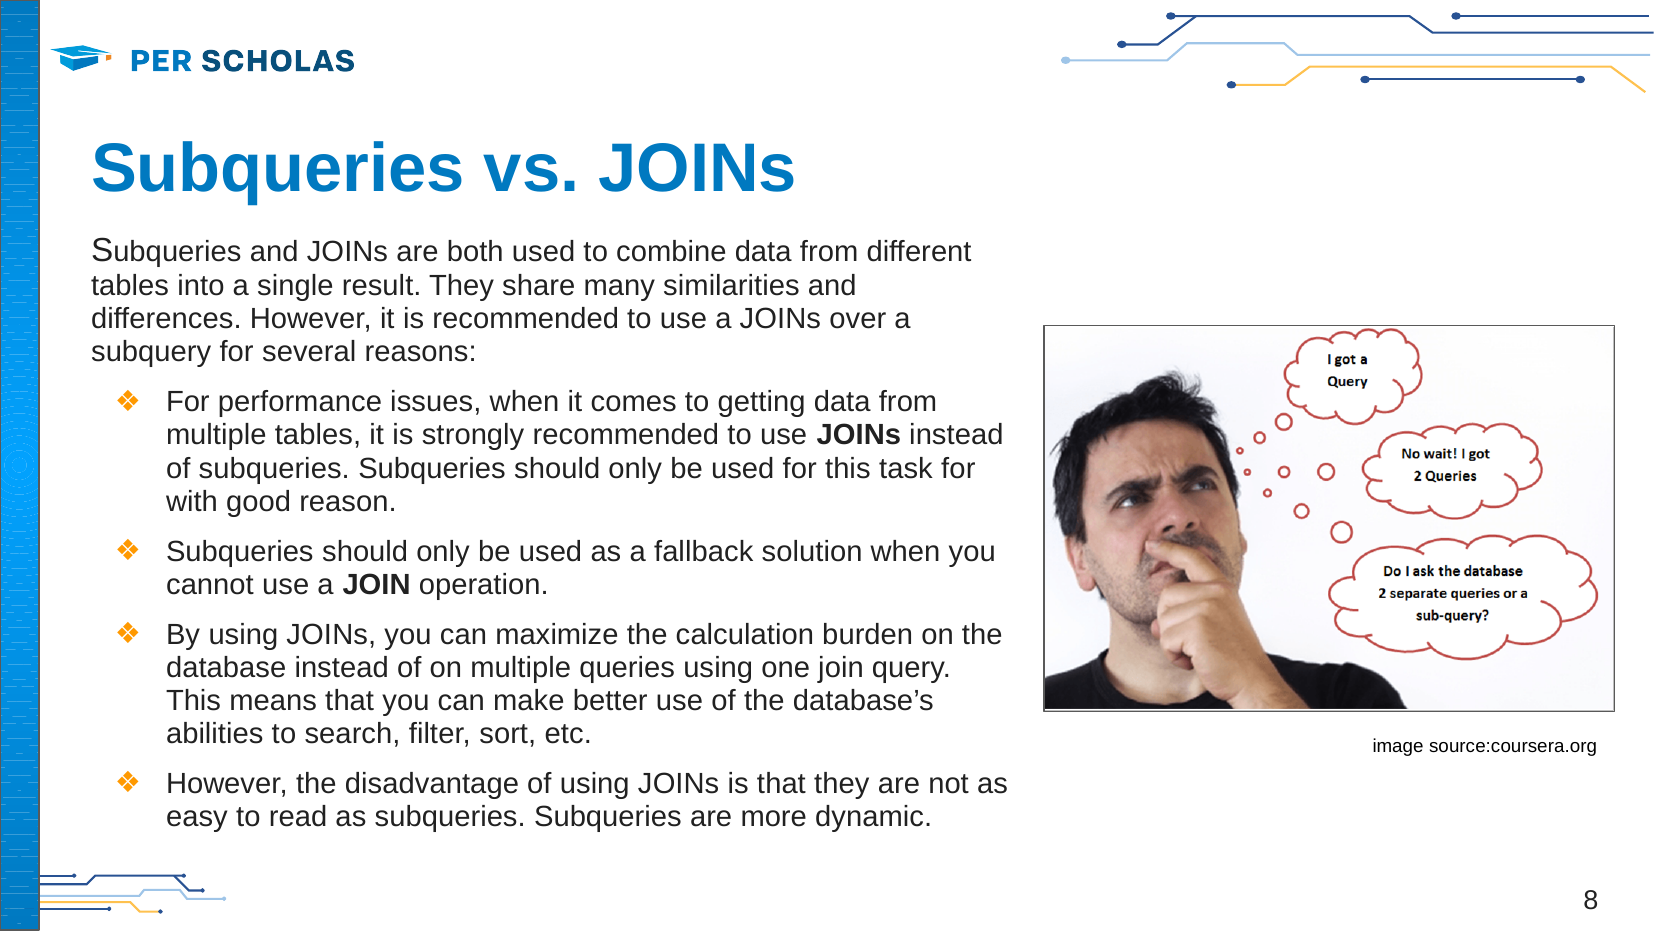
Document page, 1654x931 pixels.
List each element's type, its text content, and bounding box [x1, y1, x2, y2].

list Subqueries and JOINs are both used to combine data from different tables into a single result. They share many similarities and differences. However, it is recommended to use a JOINs over a subquery for several reasons: For performance issues, when it comes to getting data from multiple tables, it is strongly recommended to use JOINs instead of subqueries. Subqueries should only be used for this task for with good reason. Subqueries should only be used as a fallback solution when you cannot use a JOIN operation. By using JOINs, you can maximize the calculation burden on the database instead of on multiple queries using one join query. This means that you can make better use of the database’s abilities to search, filter, sort, etc. However, the disadvantage of using JOINs is that they are not as easy to read as subqueries. Subqueries are more dynamic. [78, 218, 1024, 872]
picture [40, 19, 374, 91]
text_box ‹#› [1395, 38, 1534, 164]
text_box image source:coursera.org [1357, 722, 1614, 768]
picture [1044, 325, 1614, 712]
slide_number ‹#› [1538, 847, 1644, 921]
title Subqueries vs. JOINs [78, 115, 1547, 212]
